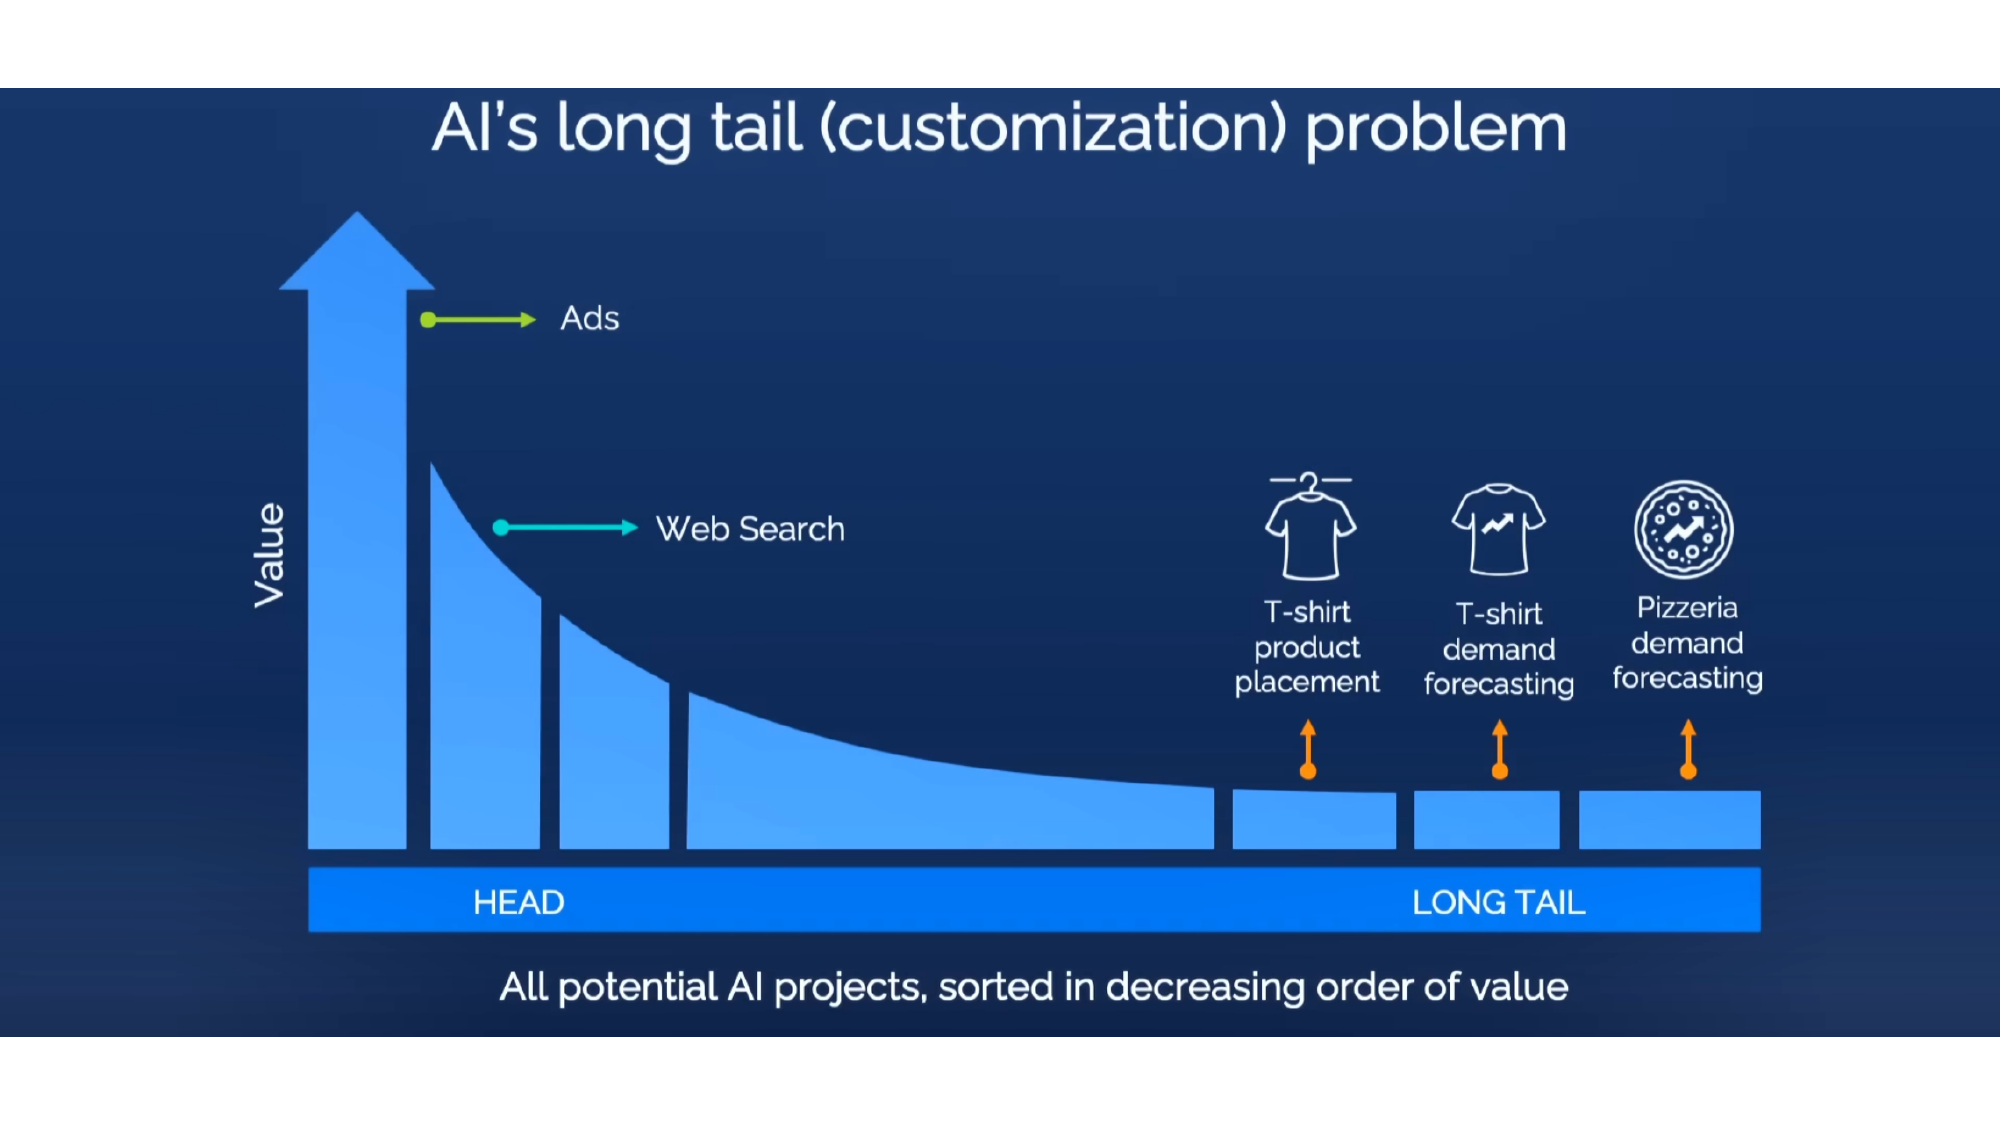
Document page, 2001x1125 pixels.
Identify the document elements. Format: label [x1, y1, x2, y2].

list [0, 88, 2000, 1037]
